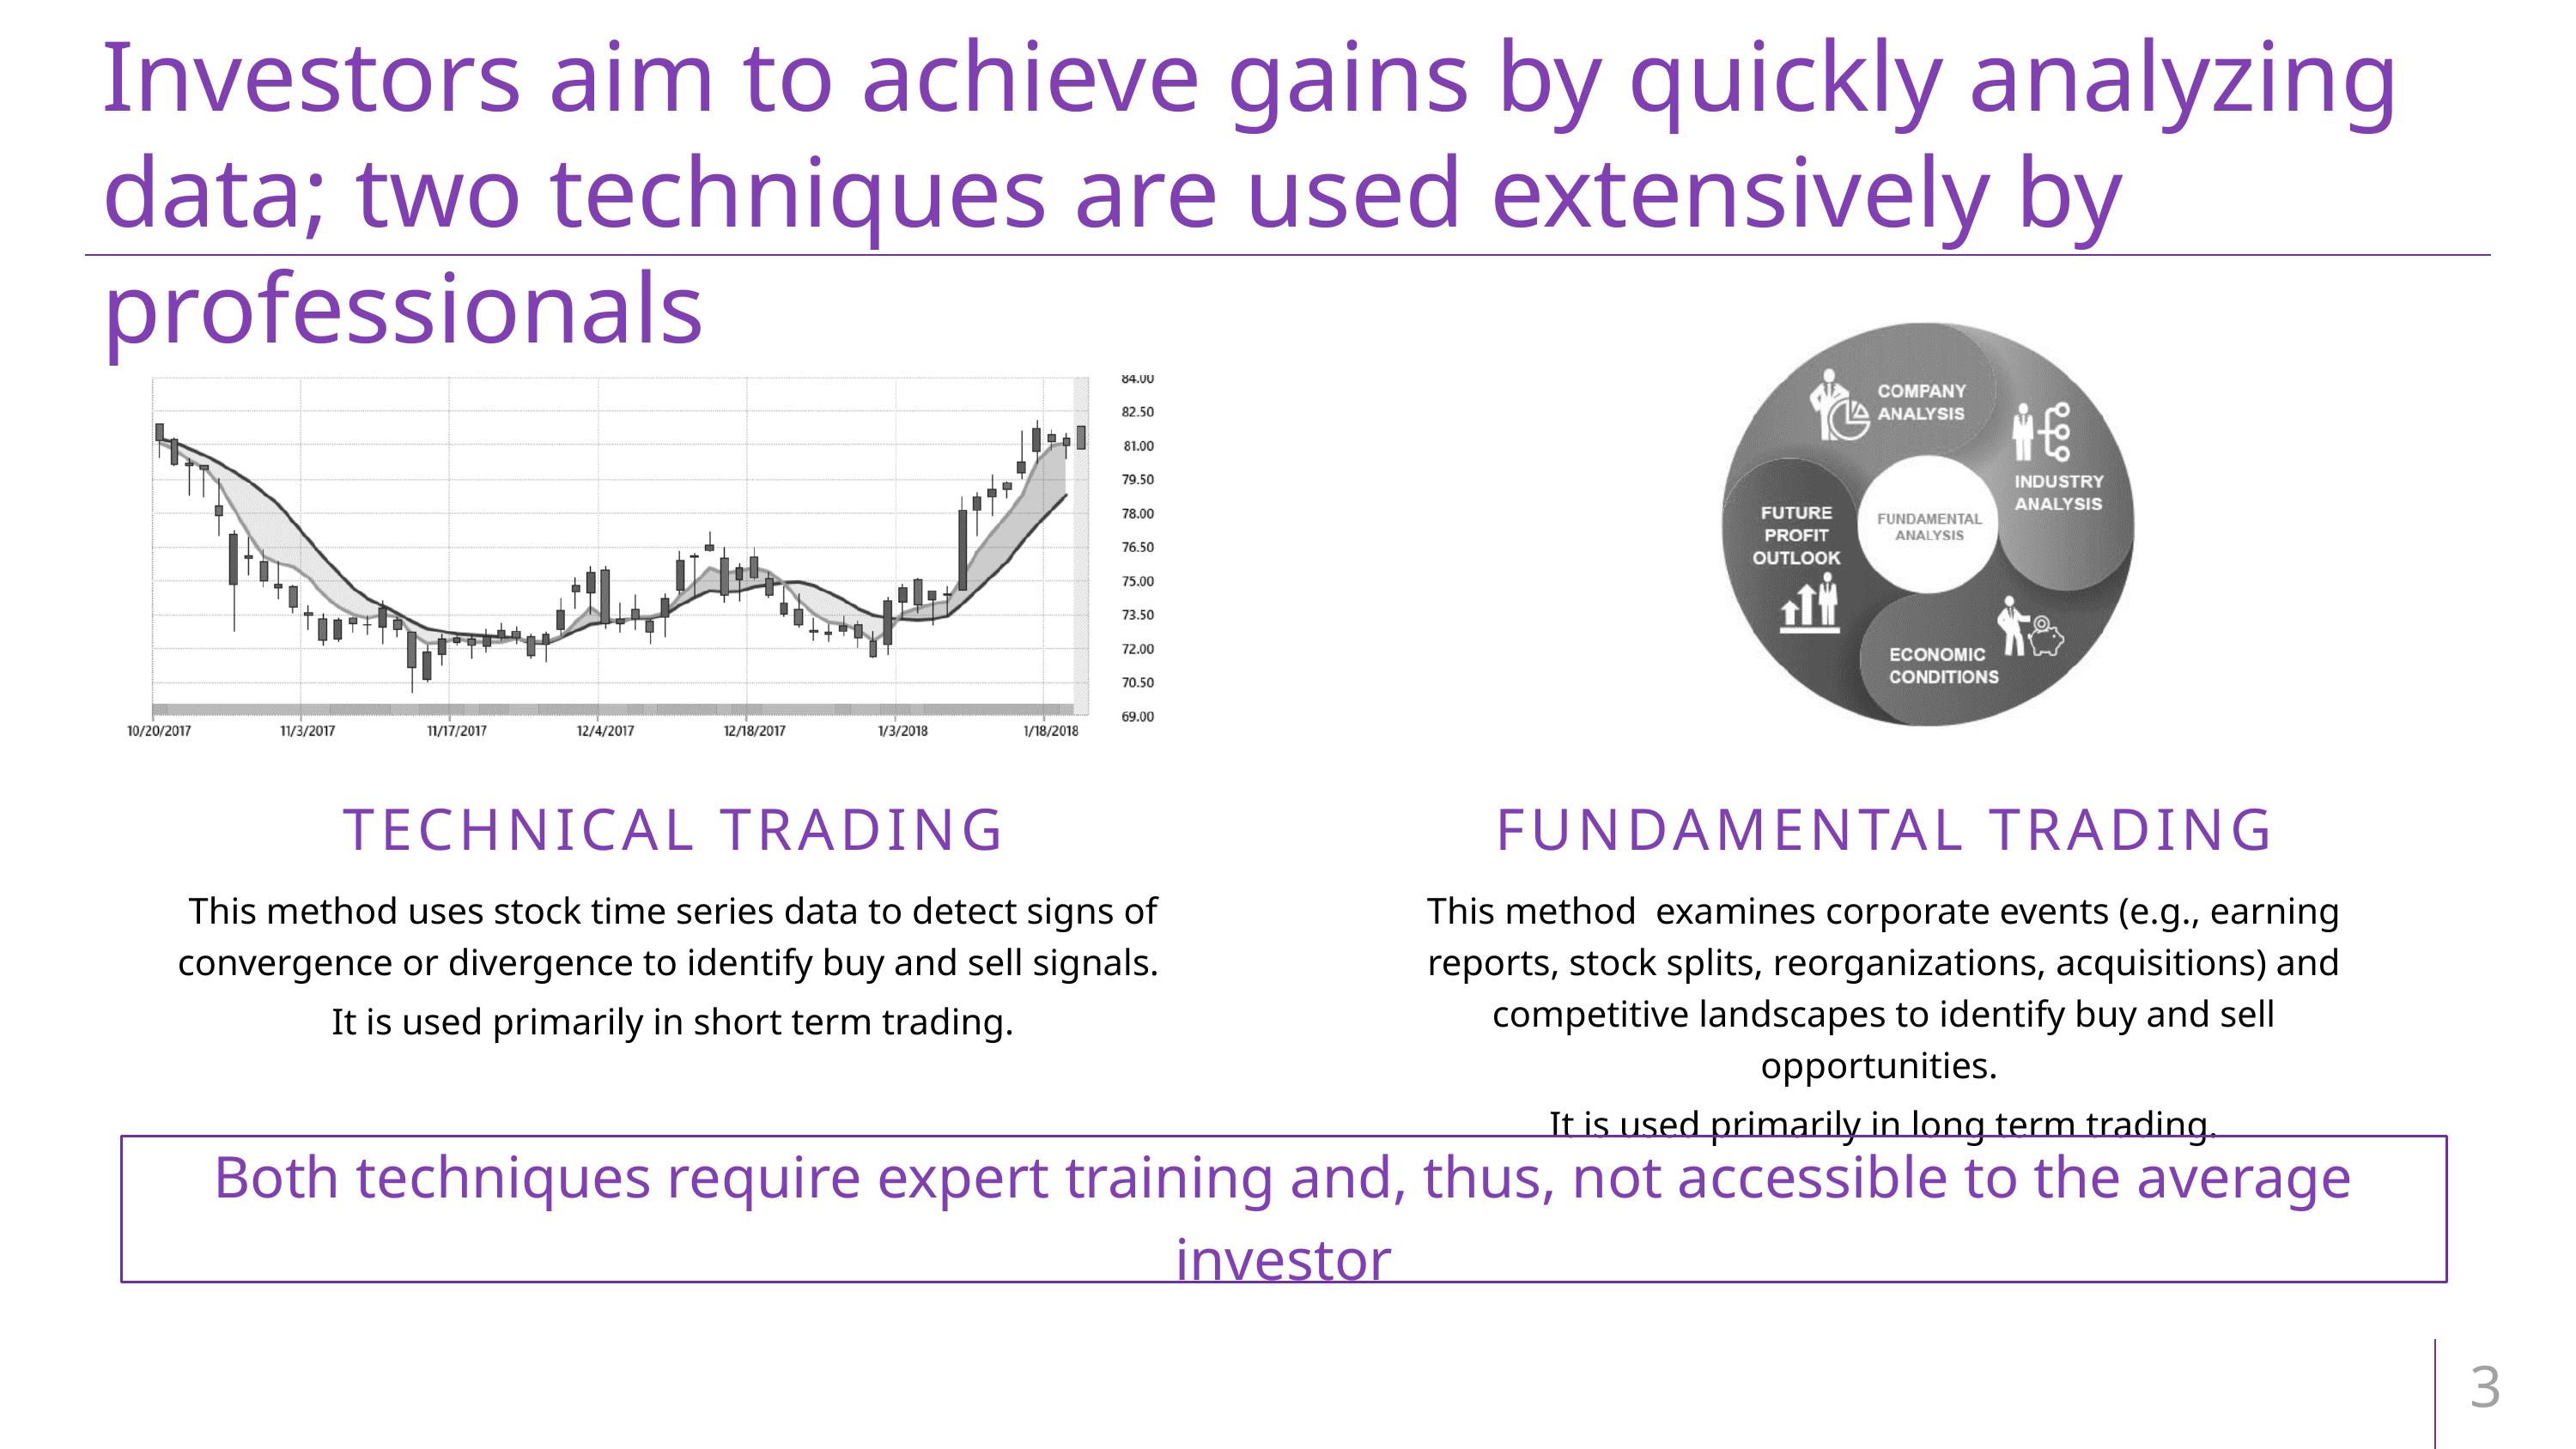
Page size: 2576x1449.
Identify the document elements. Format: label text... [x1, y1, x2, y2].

text_box Both techniques require expert training and, thus, not accessible to the average investor [121, 1136, 2447, 1282]
list This method examines corporate events (e.g., earning reports, stock splits, reorganizations, acquisitions) and competitive landscapes to identify buy and sell opportunities. It is used primarily in long term trading. [1363, 876, 2405, 1136]
picture [121, 375, 1156, 739]
title Investors aim to achieve gains by quickly analyzing data; two techniques are used extensively by professionals [88, 8, 2543, 167]
list FUNDAMENTAL TRADING [1363, 767, 2405, 876]
list TECHNICAL TRADING [152, 767, 1194, 876]
slide_number 3 [2446, 1350, 2575, 1428]
picture [1718, 318, 2138, 729]
list This method uses stock time series data to detect signs of convergence or divergence to identify buy and sell signals. It is used primarily in short term trading. [152, 876, 1194, 1136]
